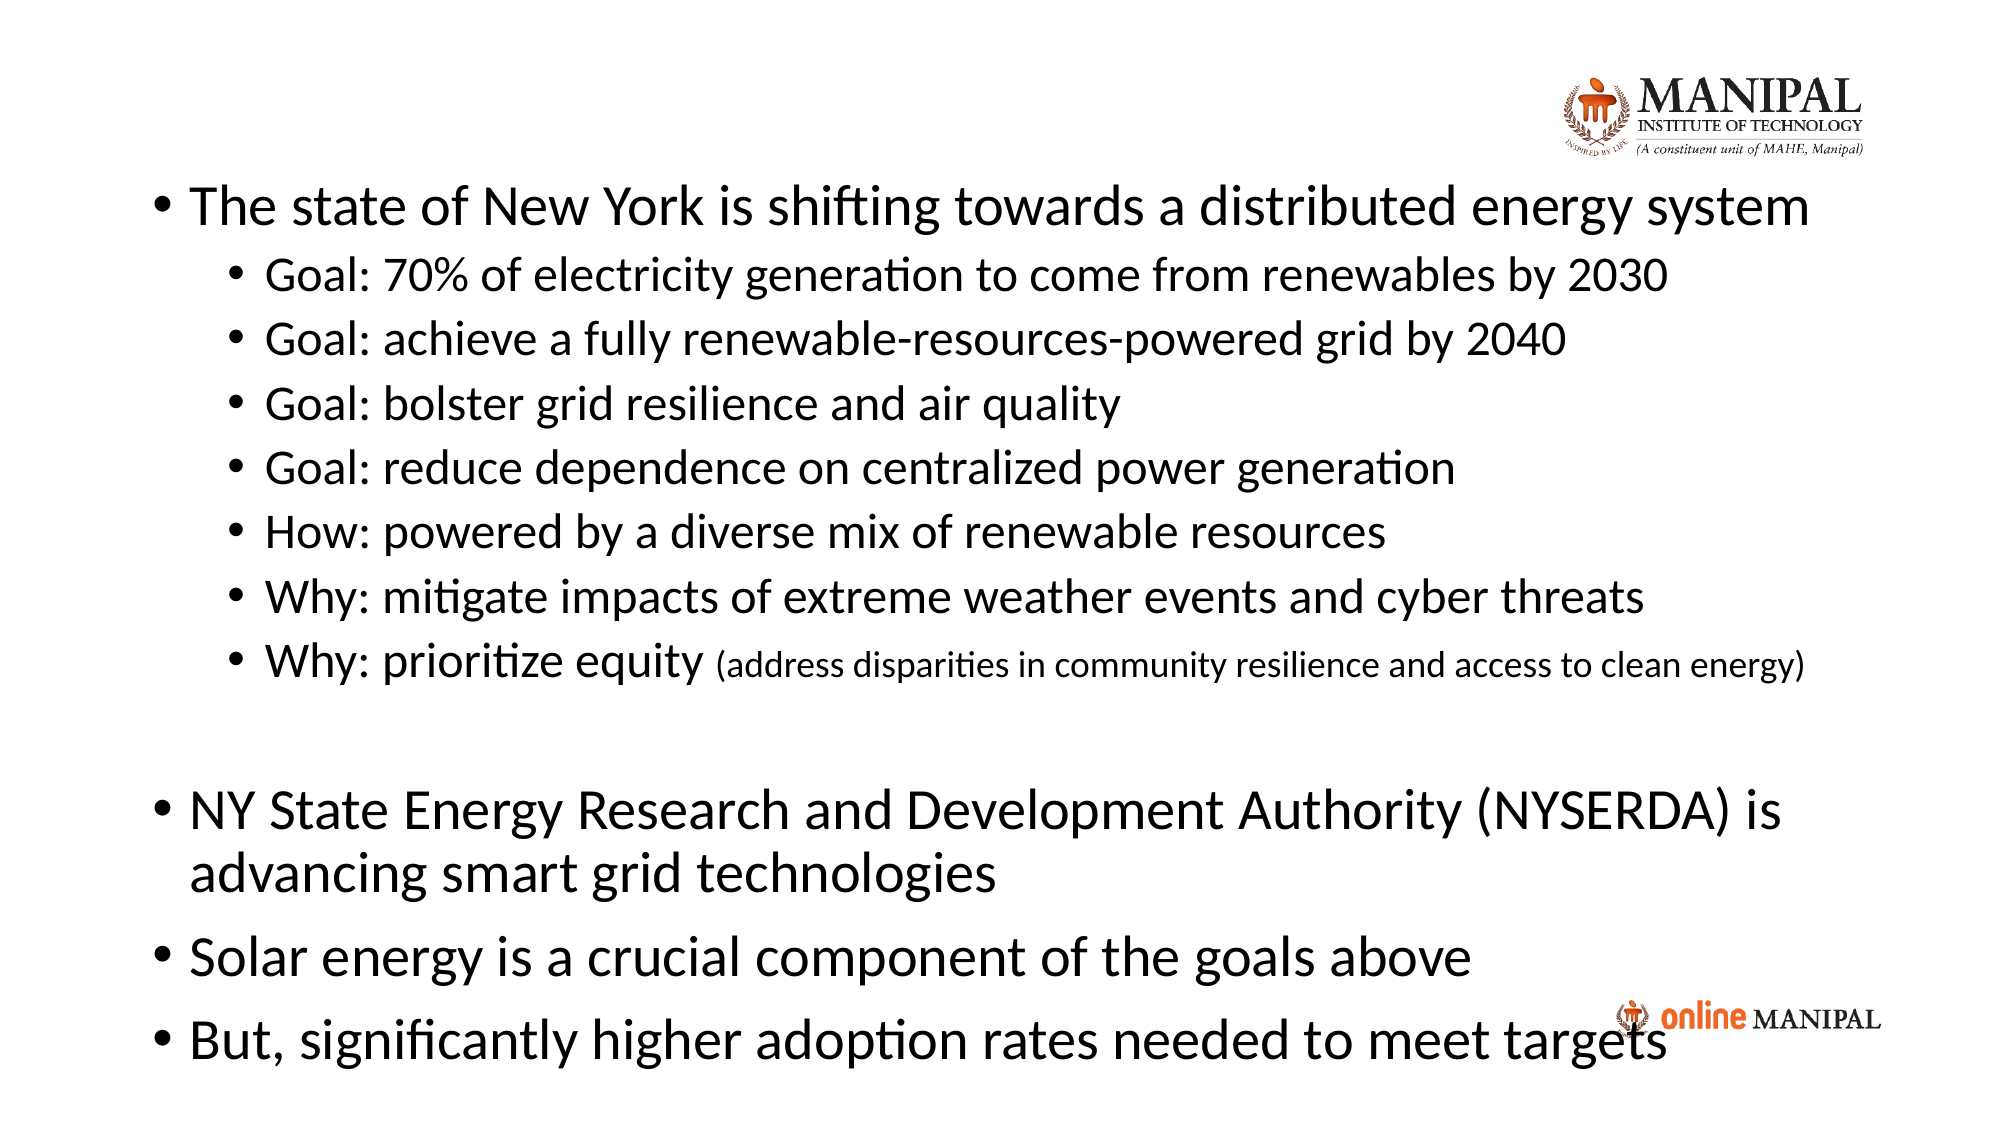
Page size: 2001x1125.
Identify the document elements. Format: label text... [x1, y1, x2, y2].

picture [1545, 57, 1878, 175]
list The state of New York is shifting towards a distributed energy system Goal: 70% of electricity generation to come from renewables by 2030 Goal: achieve a fully renewable-resources-powered grid by 2040 Goal: bolster grid resilience and air quality Goal: reduce dependence on centralized power generation How: powered by a diverse mix of renewable resources Why: mitigate impacts of extreme weather events and cyber threats Why: prioritize equity (address disparities in community resilience and access to clean energy) NY State Energy Research and Development Authority (NYSERDA) is advancing smart grid technologies Solar energy is a crucial component of the goals above But, significantly higher adoption rates needed to meet targets [137, 167, 1863, 1099]
picture [1863, 966, 1900, 1073]
